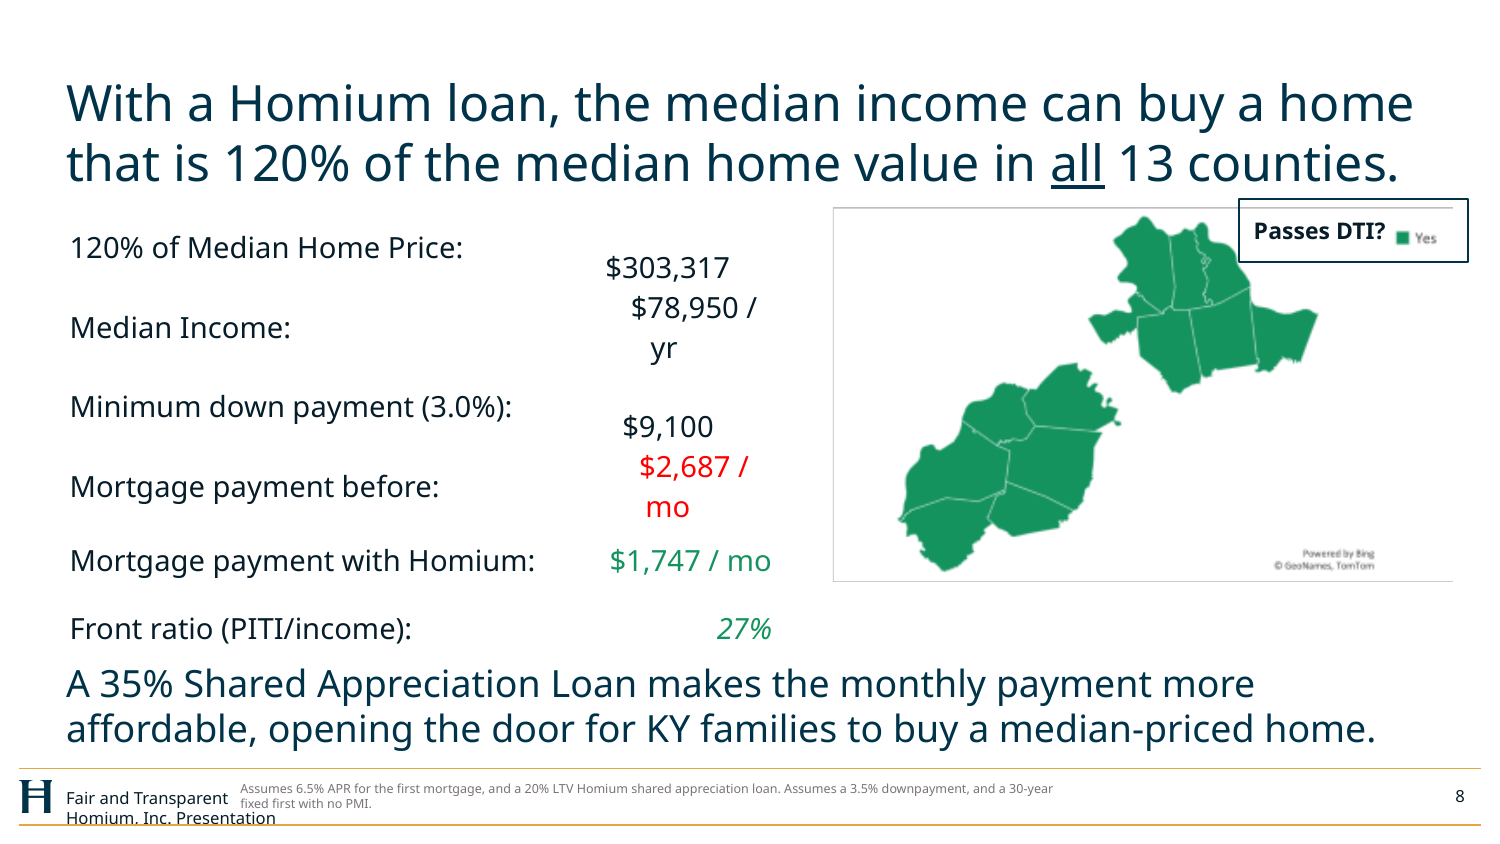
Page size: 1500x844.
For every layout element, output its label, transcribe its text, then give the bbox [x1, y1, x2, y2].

title With a Homium loan, the median income can buy a home that is 120% of the median home value in all 13 counties. [51, 56, 1449, 177]
table_cell Median Income: [70, 287, 564, 367]
picture [1241, 207, 1453, 260]
table_cell $2,687 / mo [564, 446, 772, 526]
picture [832, 207, 1453, 582]
table_header $303,317 [564, 208, 772, 287]
text_box Assumes 6.5% APR for the first mortgage, and a 20% LTV Homium shared appreciation loan. Assumes a 3.5% downpayment, and a 30-year fixed first with no PMI. [225, 774, 1089, 819]
table_cell $1,747 / mo [564, 526, 772, 594]
table_cell 27% [564, 594, 772, 662]
table_cell $9,100 [564, 367, 772, 446]
table_cell Mortgage payment before: [70, 446, 564, 526]
table_cell $78,950 / yr [564, 287, 772, 367]
text_box Passes DTI? [1237, 196, 1470, 264]
table_cell Front ratio (PITI/income): [70, 594, 564, 662]
slide_number 8 [1389, 770, 1480, 824]
text_box A 35% Shared Appreciation Loan makes the monthly payment more affordable, opening the door for KY families to buy a median-priced home. [51, 645, 1468, 783]
table_cell Mortgage payment with Homium: [70, 526, 564, 594]
table_cell Minimum down payment (3.0%): [70, 367, 564, 446]
table_header 120% of Median Home Price: [70, 208, 564, 287]
